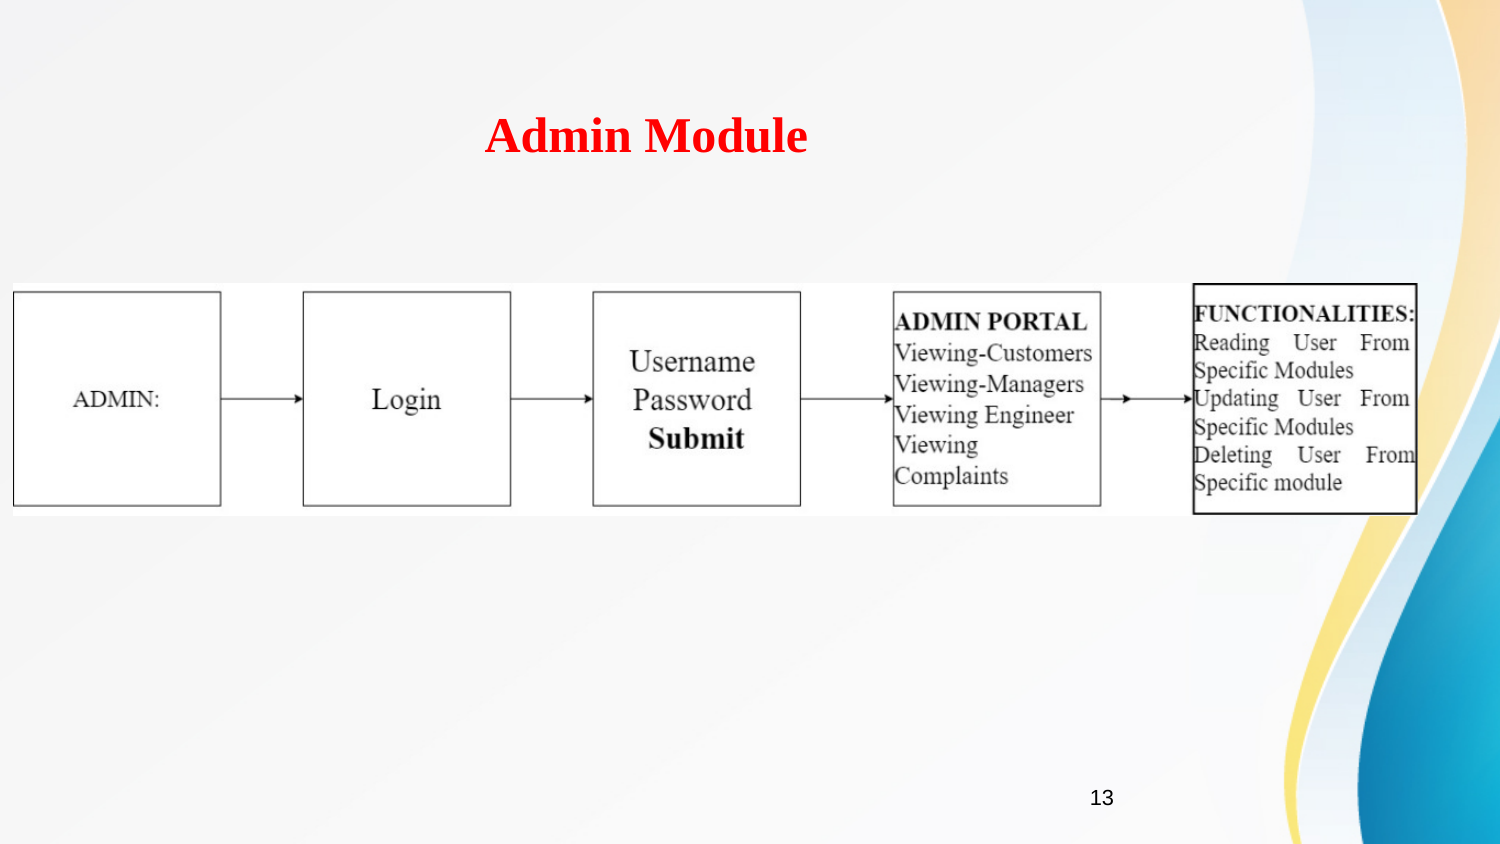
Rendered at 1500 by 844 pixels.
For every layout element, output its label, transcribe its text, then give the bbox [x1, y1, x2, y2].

slide_number 13 [1074, 768, 1425, 827]
text_box Admin Module [469, 94, 1345, 170]
picture [0, 0, 1500, 844]
